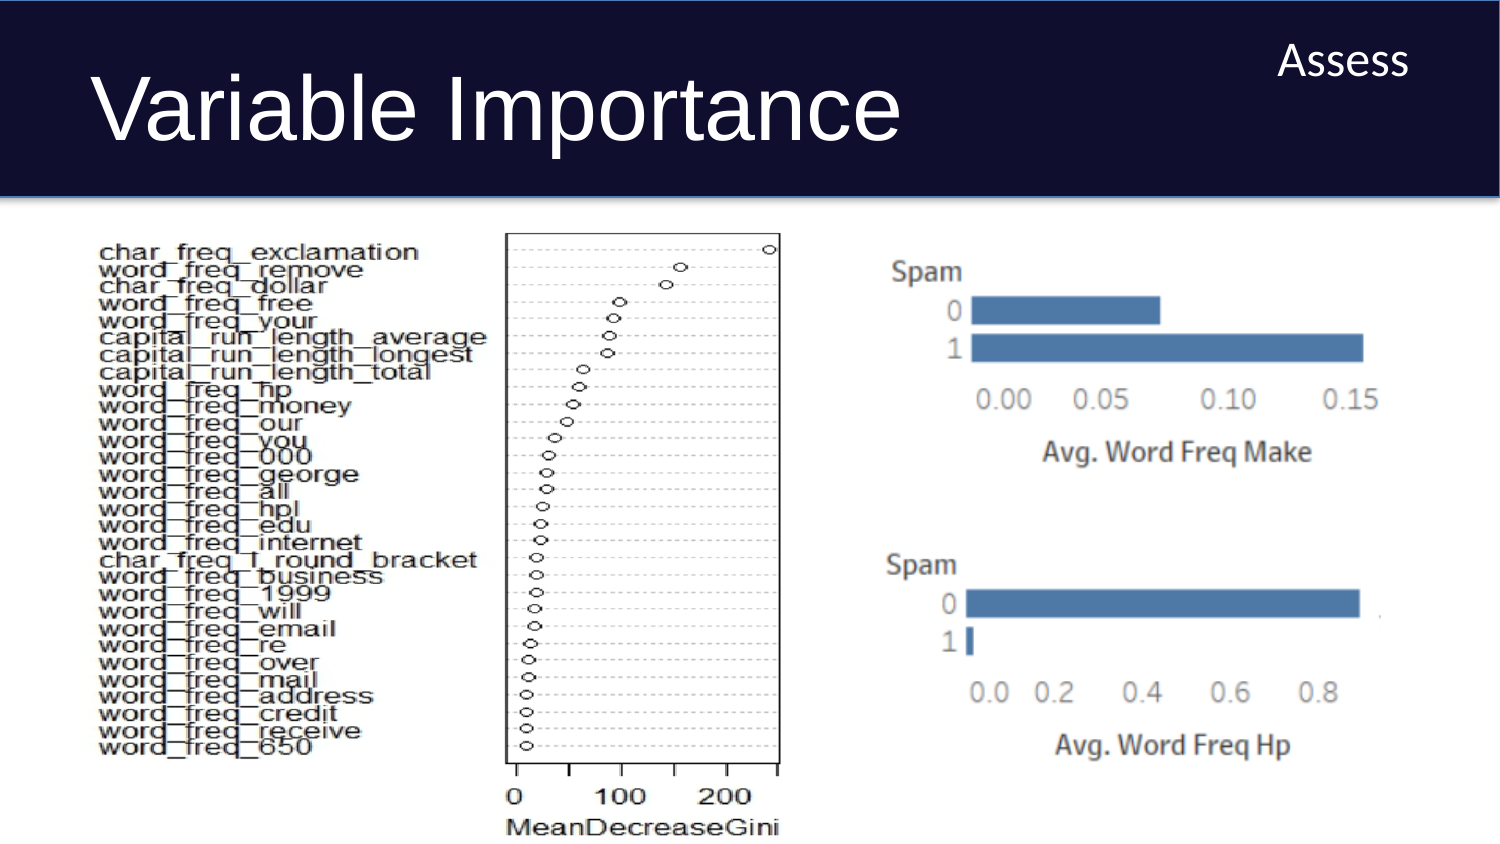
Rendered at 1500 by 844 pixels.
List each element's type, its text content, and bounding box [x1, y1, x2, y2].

text_box Assess [1250, 18, 1436, 95]
picture [74, 216, 800, 844]
picture [830, 246, 1478, 785]
title Variable Importance [75, 33, 1425, 175]
